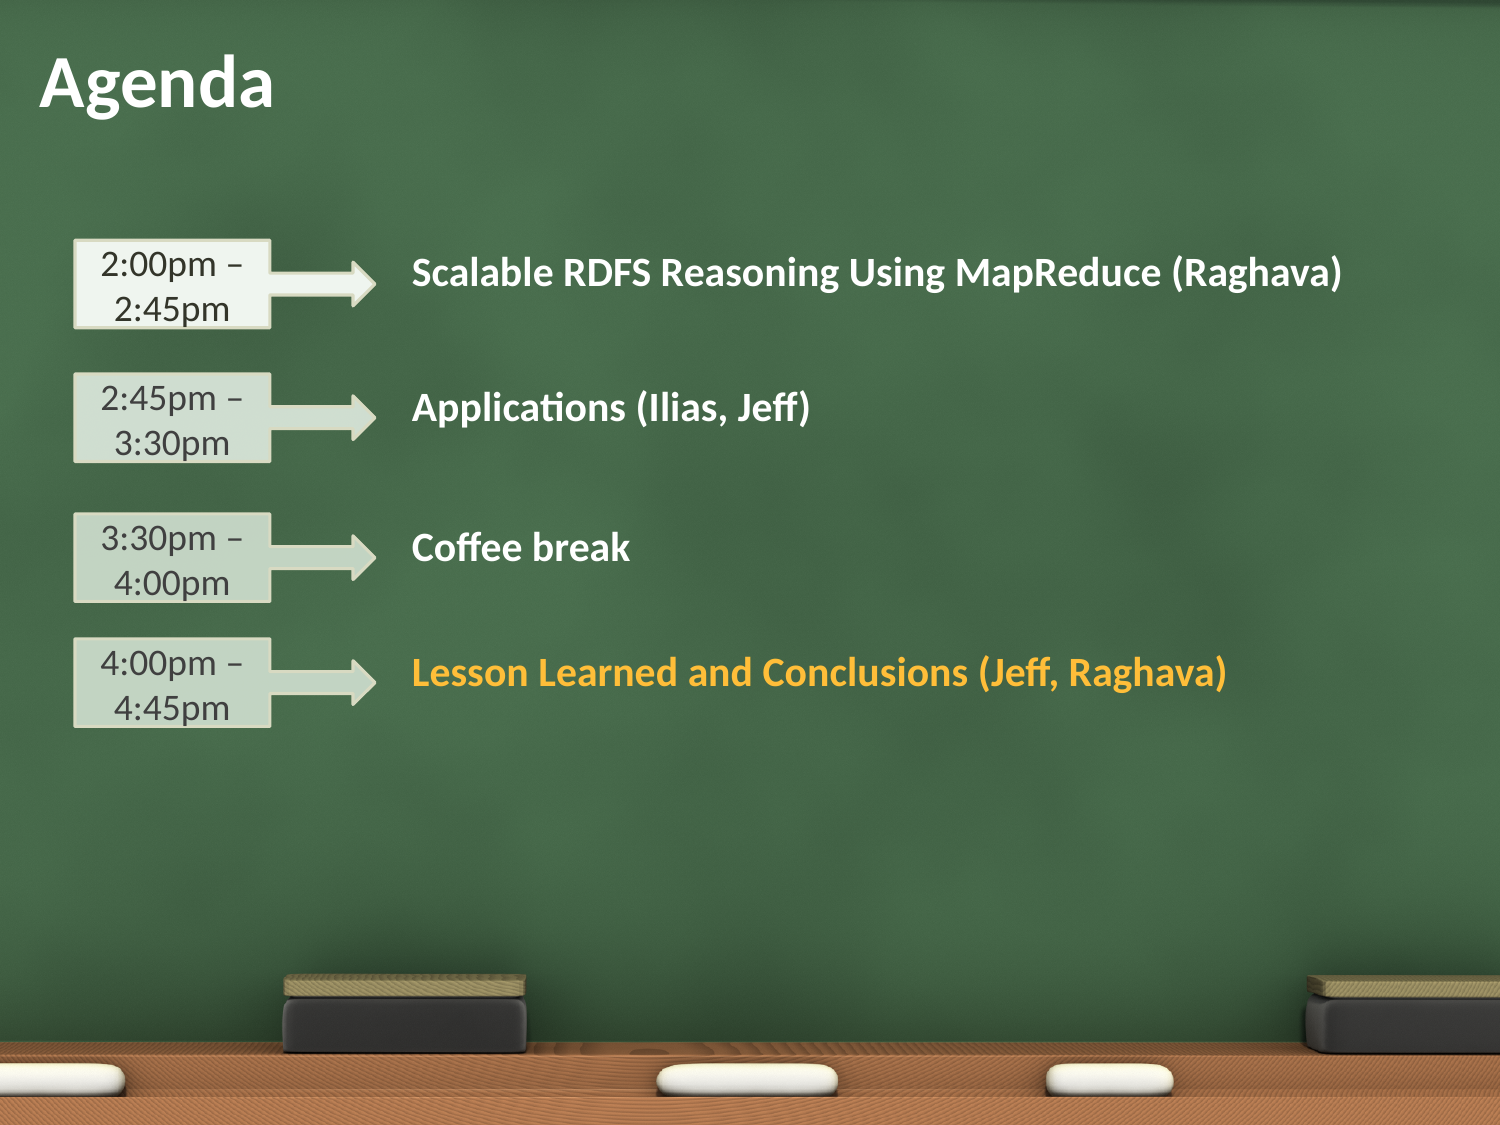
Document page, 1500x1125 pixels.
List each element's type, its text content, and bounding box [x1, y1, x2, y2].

list Applications (Ilias, Jeff) [387, 371, 1475, 510]
text_box 2:00pm – 2:45pm [73, 238, 377, 330]
list Lesson Learned and Conclusions (Jeff, Raghava) [387, 650, 1475, 775]
text_box 4:00pm – 4:45pm [73, 637, 377, 728]
text_box 2:45pm – 3:30pm [73, 372, 377, 464]
list Scalable RDFS Reasoning Using MapReduce (Raghava) [387, 237, 1475, 371]
picture [0, 0, 1500, 1125]
text_box 3:30pm – 4:00pm [73, 512, 377, 603]
title Agenda [24, 24, 1375, 130]
list Coffee break [387, 512, 1475, 650]
